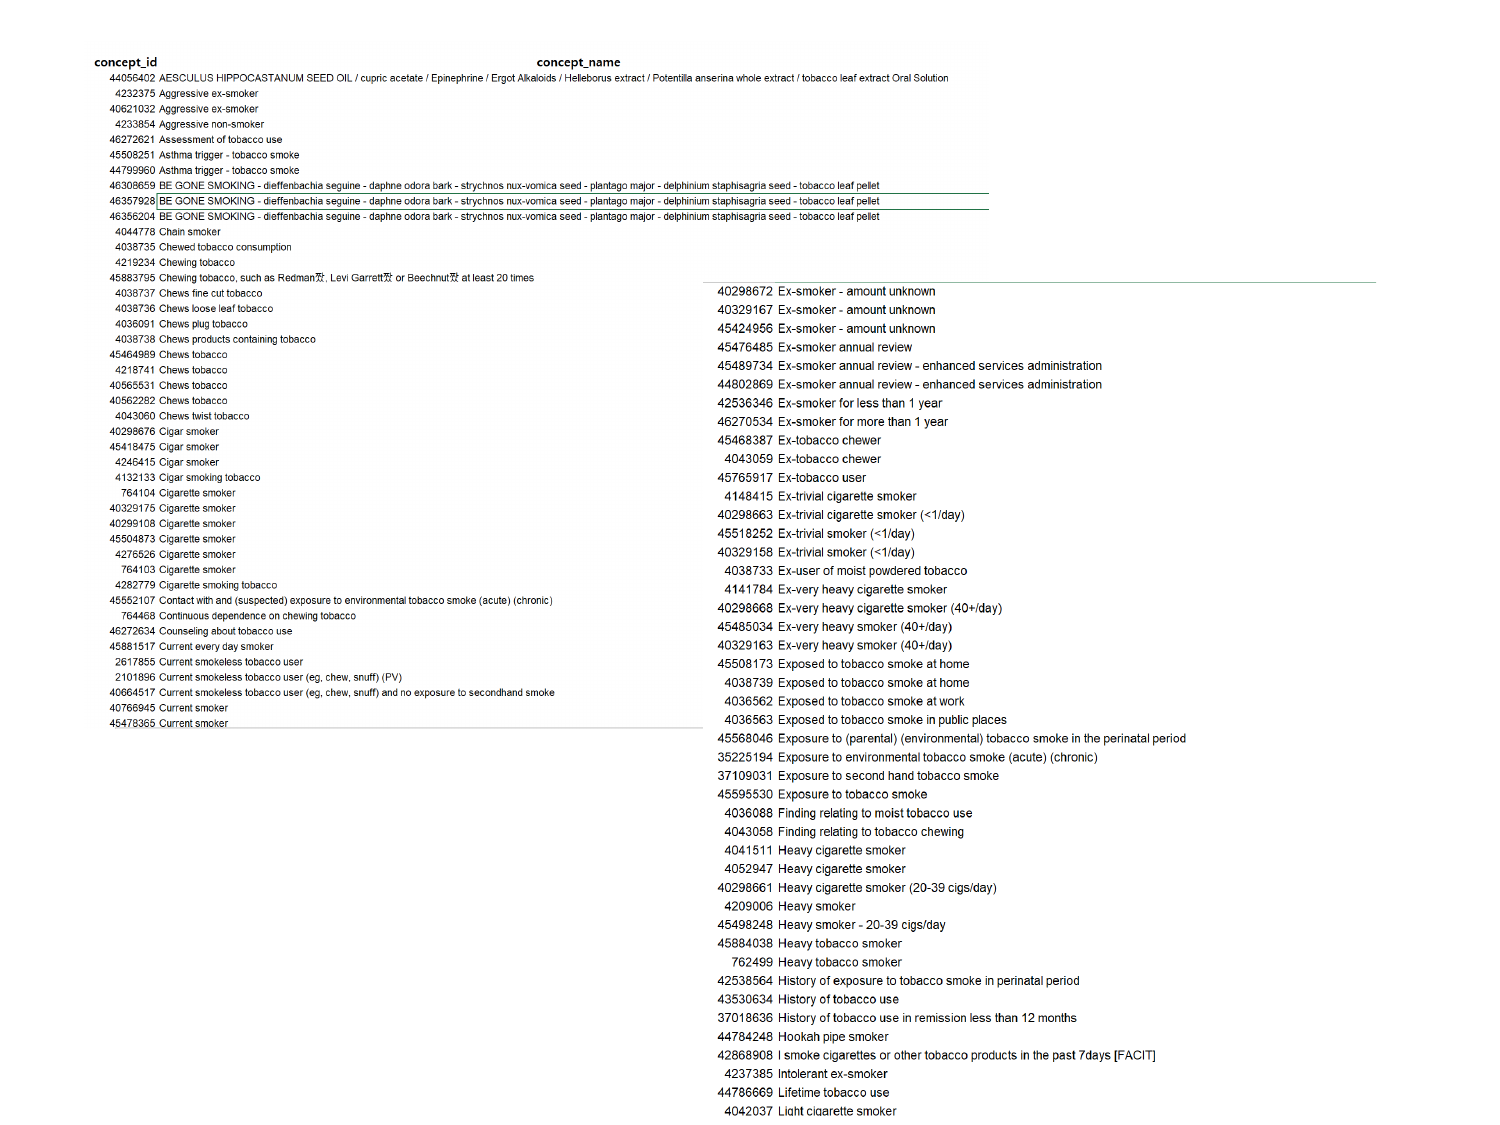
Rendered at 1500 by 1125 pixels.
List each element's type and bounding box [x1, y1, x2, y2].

picture [84, 41, 1377, 1116]
